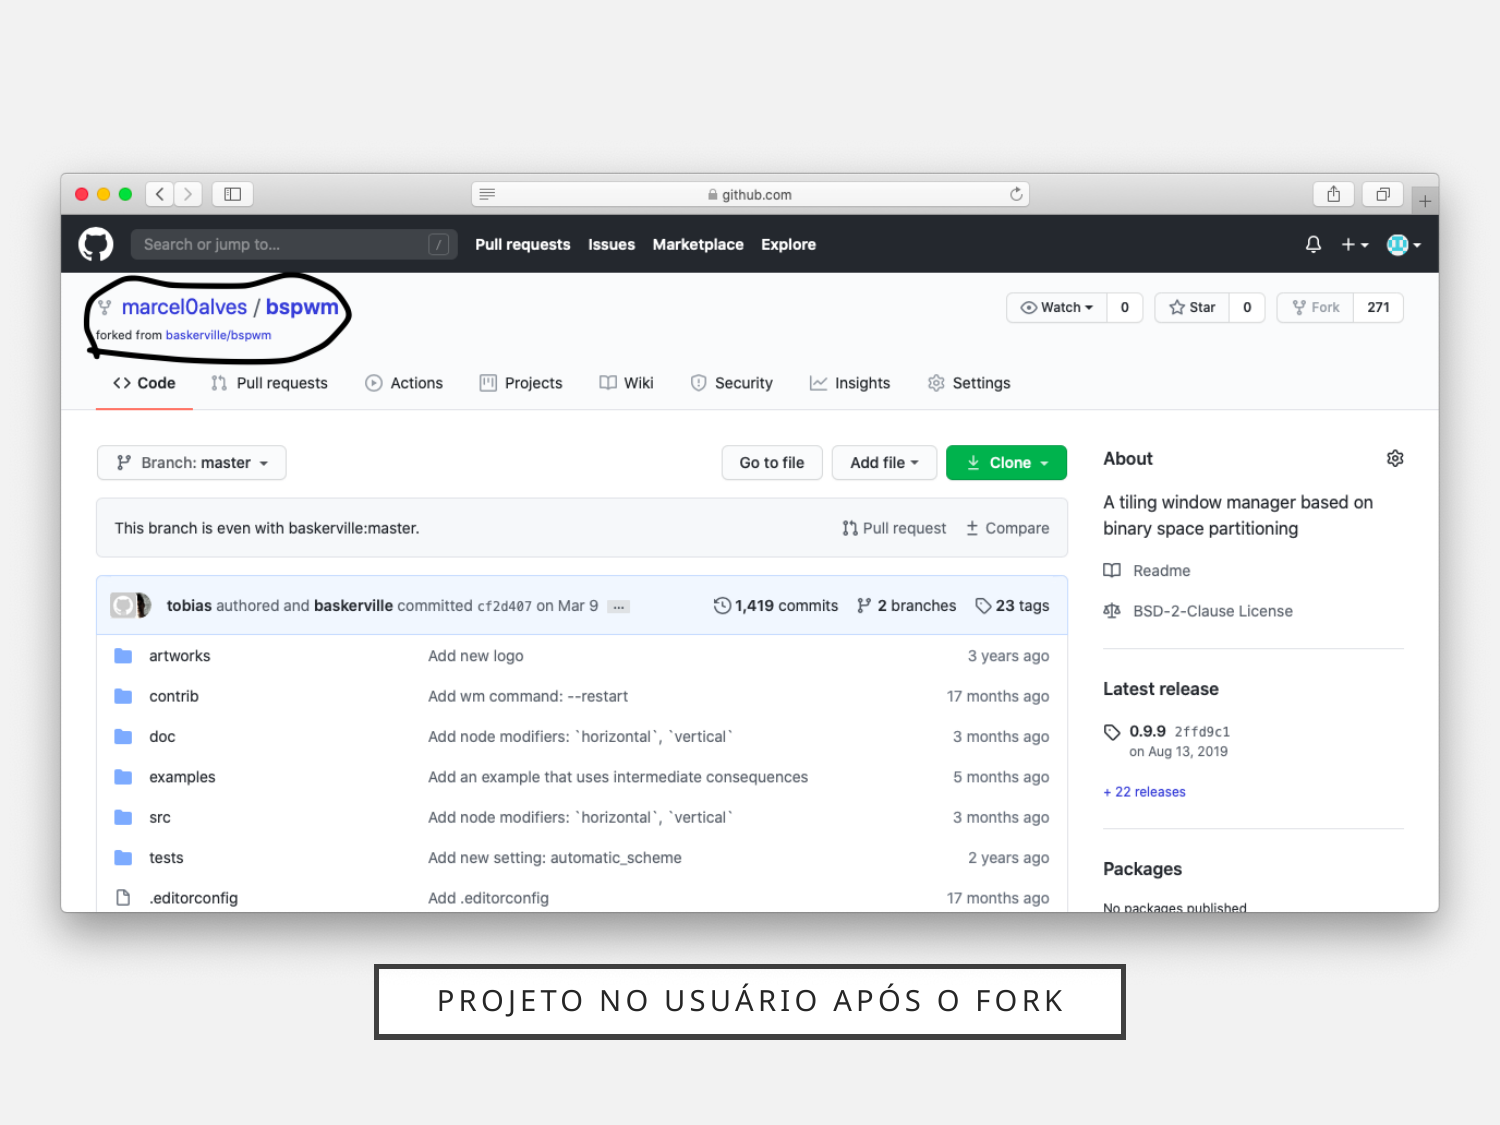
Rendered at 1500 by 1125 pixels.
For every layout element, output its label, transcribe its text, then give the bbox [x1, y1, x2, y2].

title PROJETO NO USUÁRIO APÓS O FORK [374, 993, 1126, 1040]
picture [0, 132, 1500, 993]
